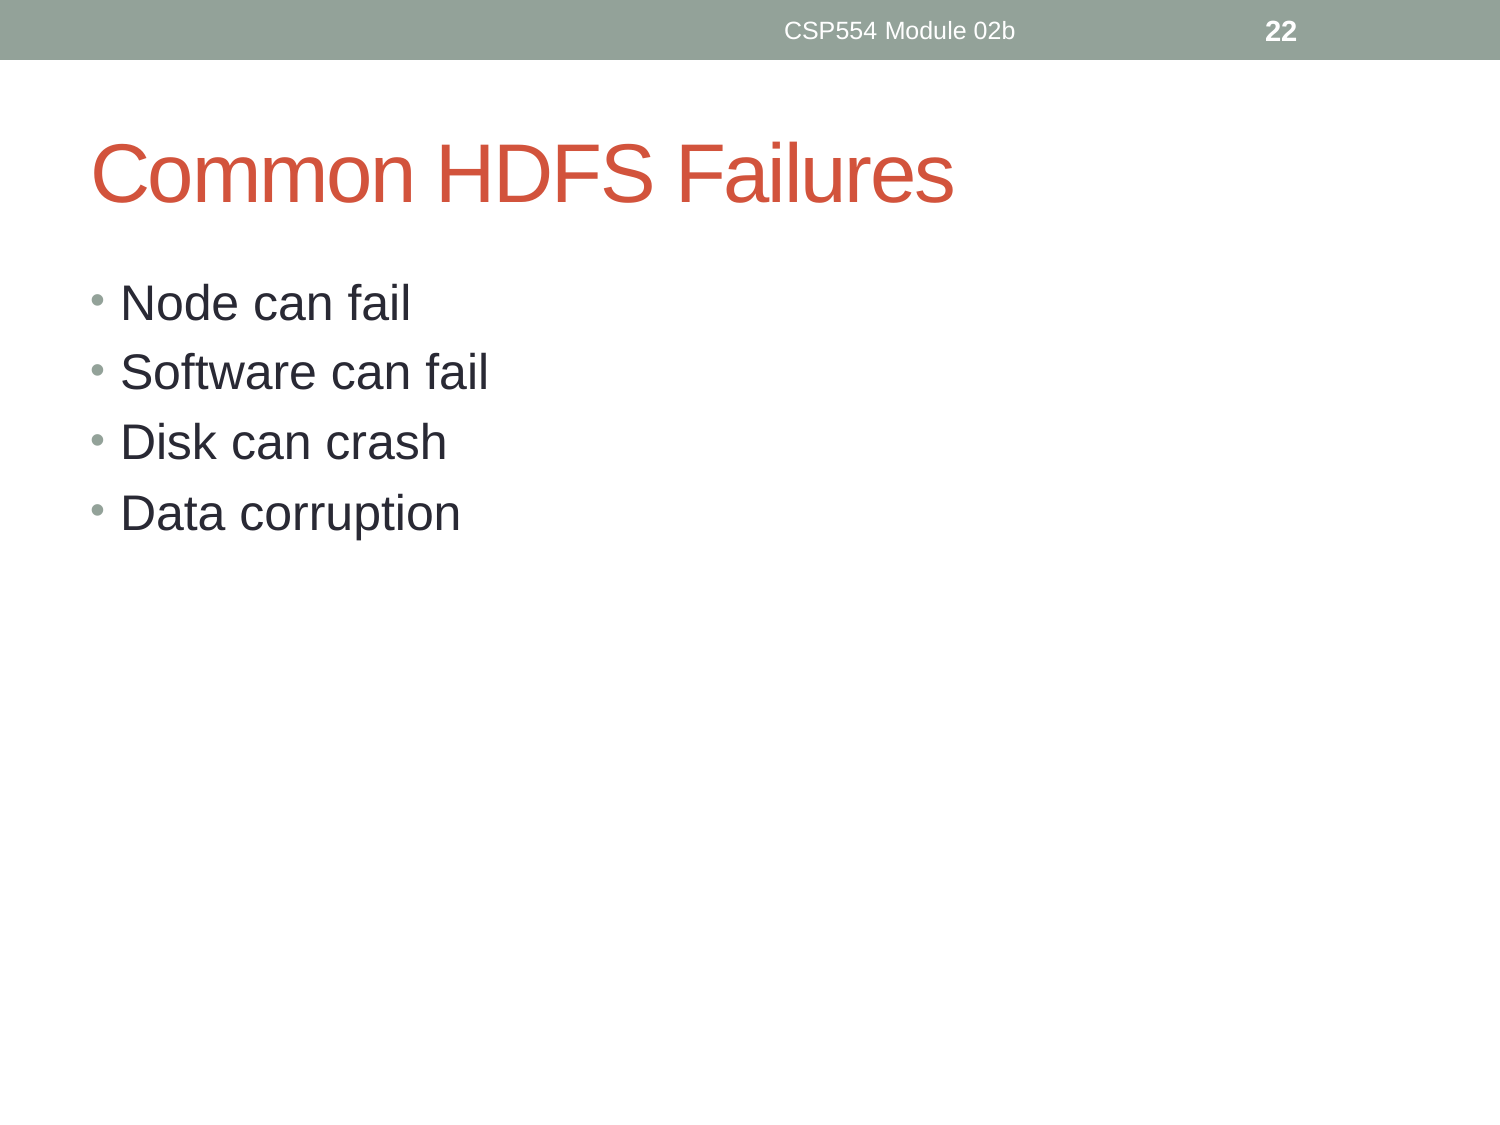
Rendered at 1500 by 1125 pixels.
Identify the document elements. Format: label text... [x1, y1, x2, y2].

footer CSP554 Module 02b [562, 3, 1238, 57]
slide_number 22 [1250, 3, 1425, 57]
title Common HDFS Failures [75, 87, 1425, 250]
list Node can fail Software can fail Disk can crash Data corruption [75, 262, 1425, 1063]
